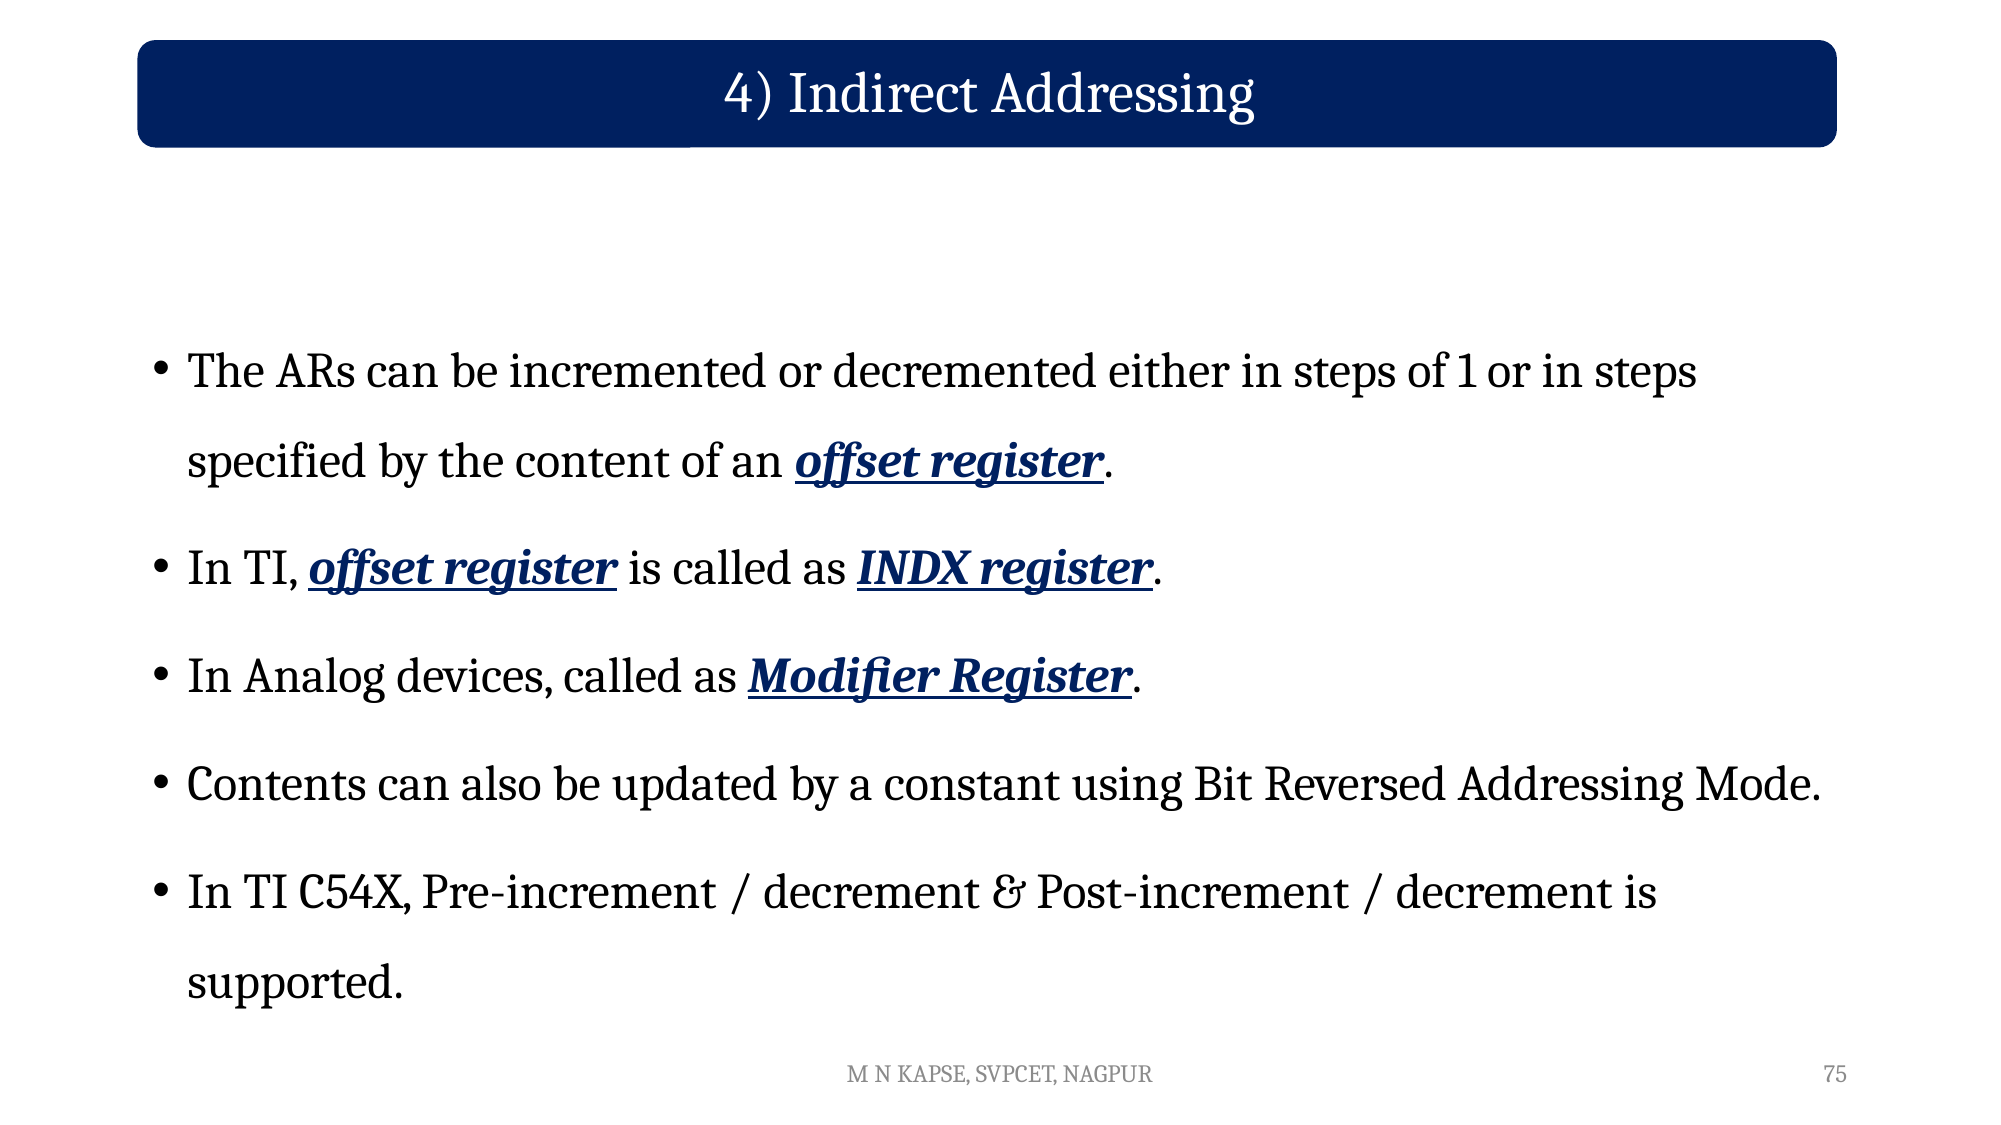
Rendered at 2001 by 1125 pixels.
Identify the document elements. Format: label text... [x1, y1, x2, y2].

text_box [137, 40, 1837, 150]
list The ARs can be incremented or decremented either in steps of 1 or in steps specified by the content of an offset register. In TI, offset register is called as INDX register. In Analog devices, called as Modifier Register. Contents can also be updated by a constant using Bit Reversed Addressing Mode. In TI C54X, Pre-increment / decrement & Post-increment / decrement is supported. [137, 299, 1863, 1103]
slide_number 75 [1412, 1042, 1863, 1103]
footer M N KAPSE, SVPCET, NAGPUR [662, 1042, 1338, 1103]
